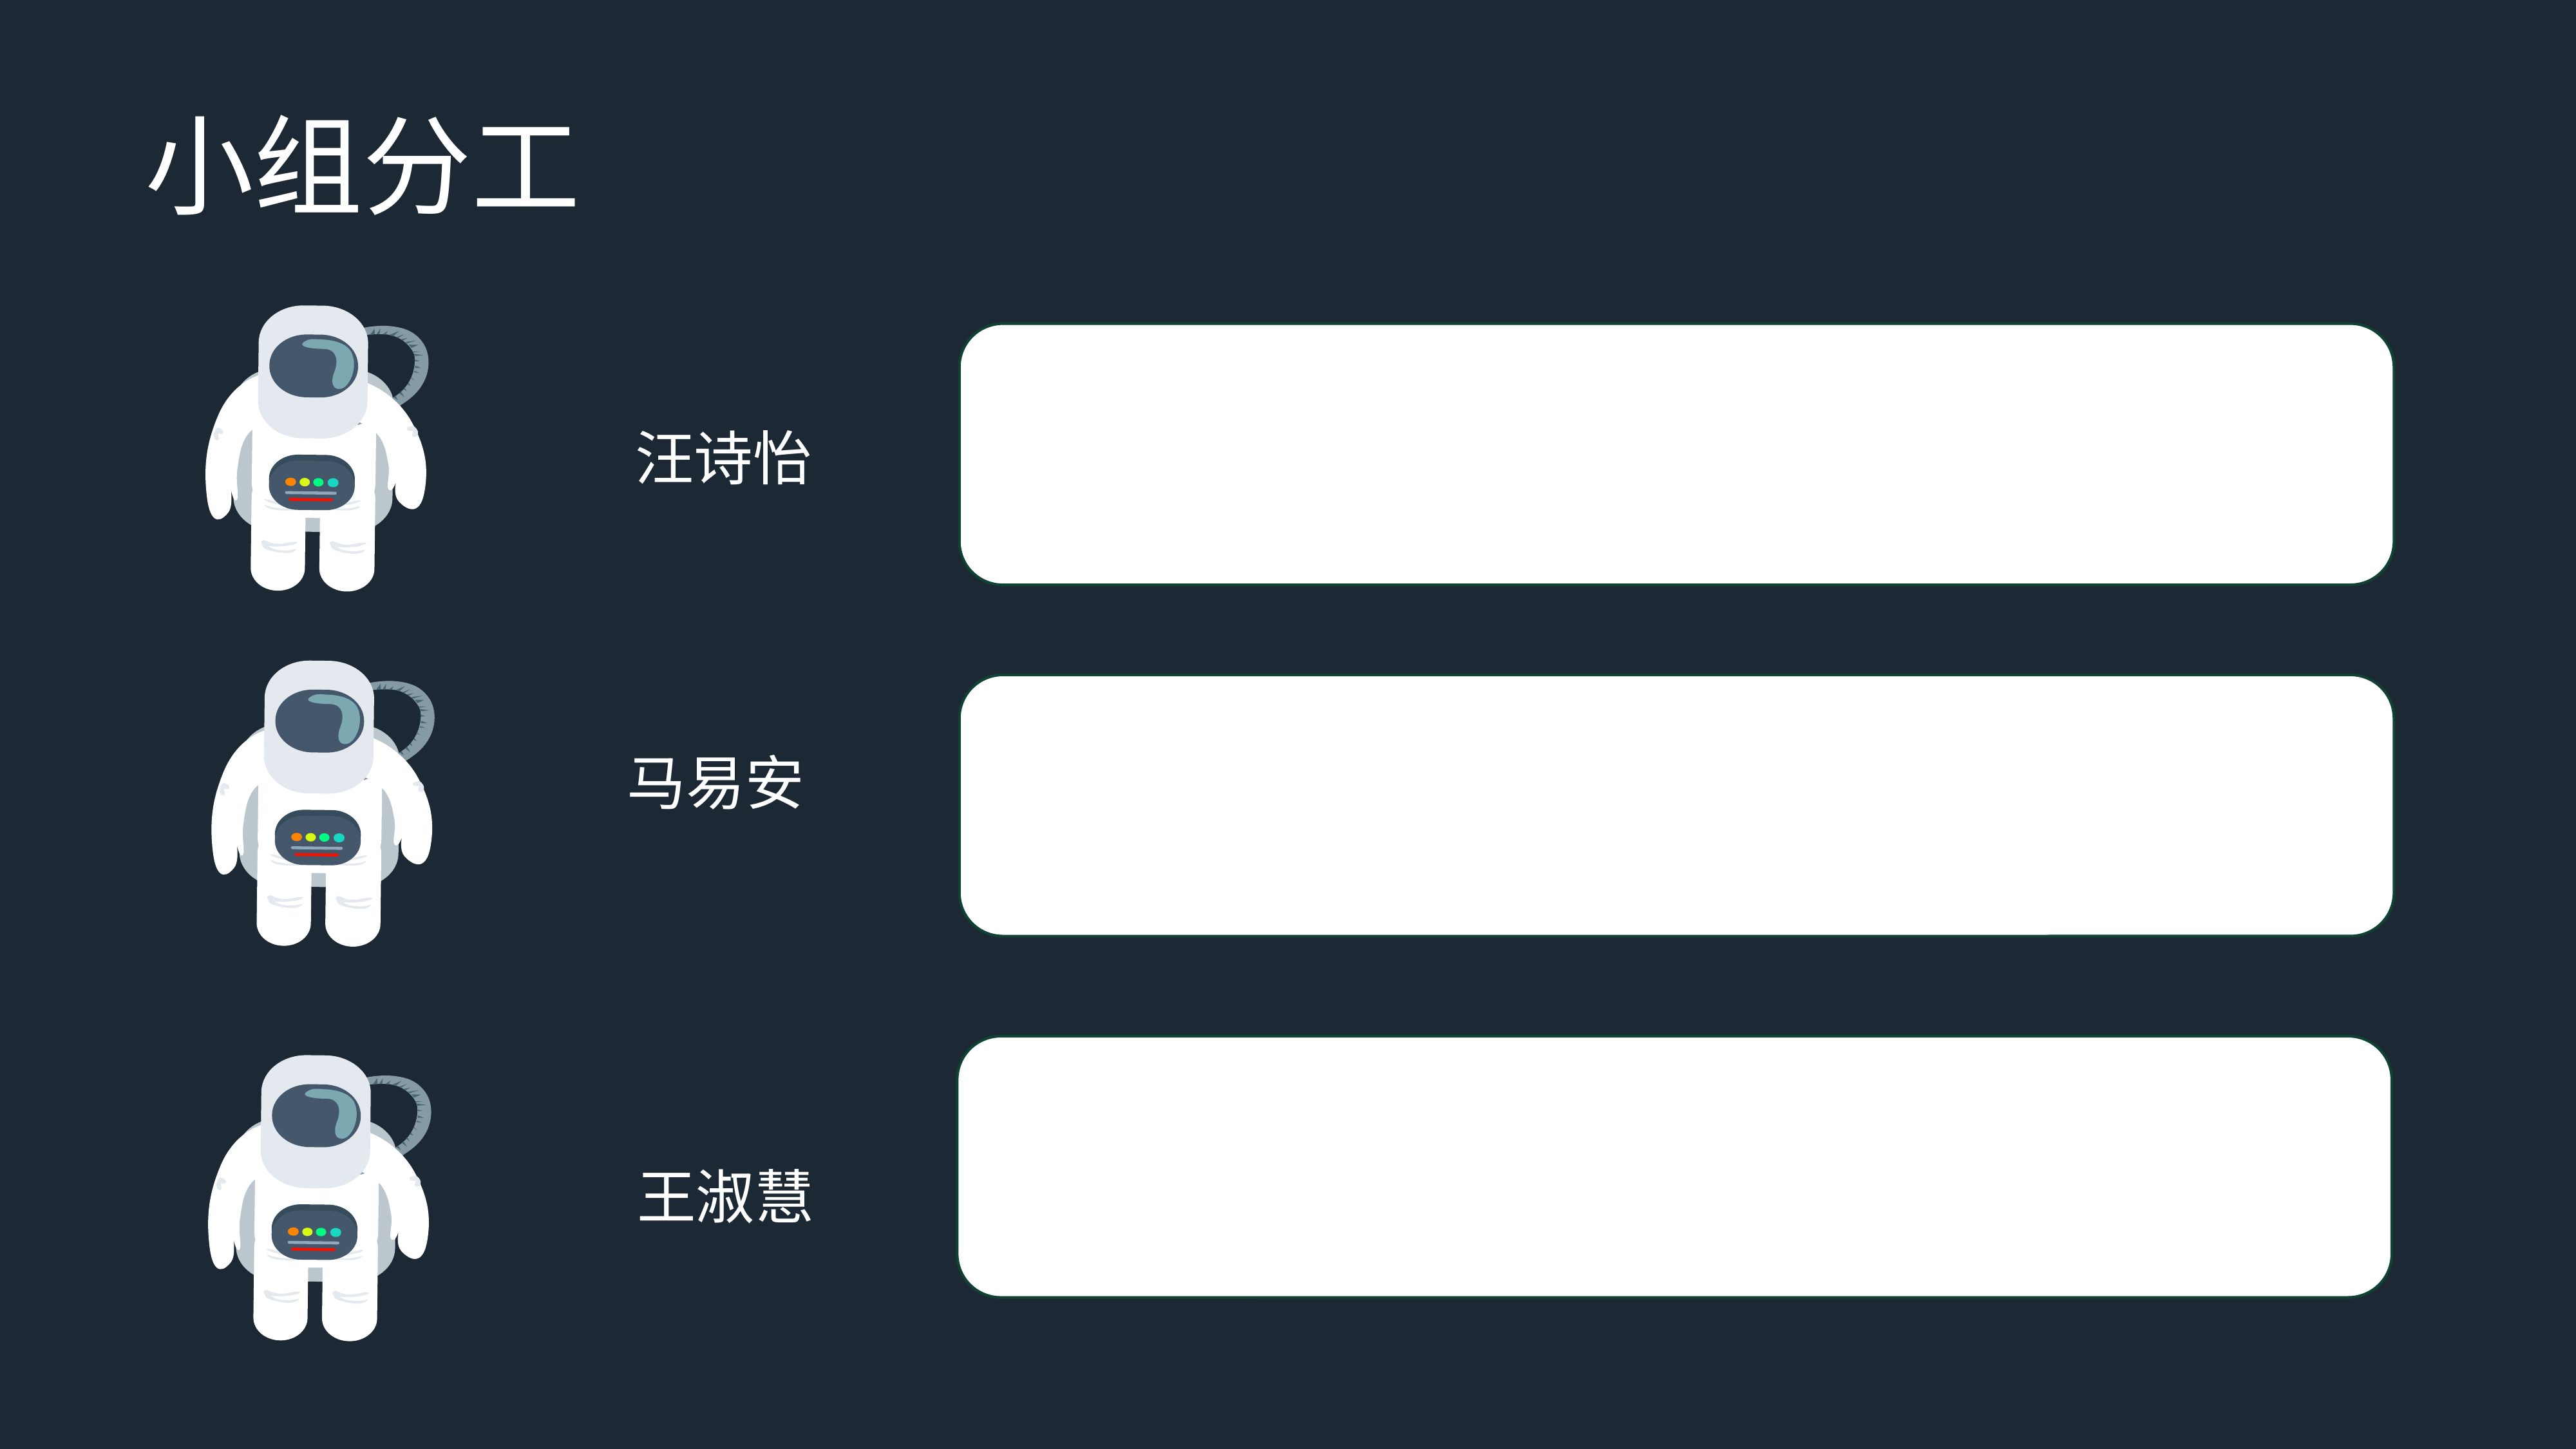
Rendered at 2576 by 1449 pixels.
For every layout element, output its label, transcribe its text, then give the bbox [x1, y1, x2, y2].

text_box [126, 659, 504, 949]
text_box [120, 304, 498, 594]
text_box 汪诗怡 [502, 416, 959, 497]
text_box 马易安 [507, 741, 959, 822]
text_box [959, 323, 2394, 585]
text_box [959, 674, 2394, 936]
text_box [122, 1054, 501, 1344]
text_box 王淑慧 [504, 1155, 957, 1235]
text_box [957, 1036, 2392, 1298]
text_box 小组分工 [145, 97, 580, 229]
